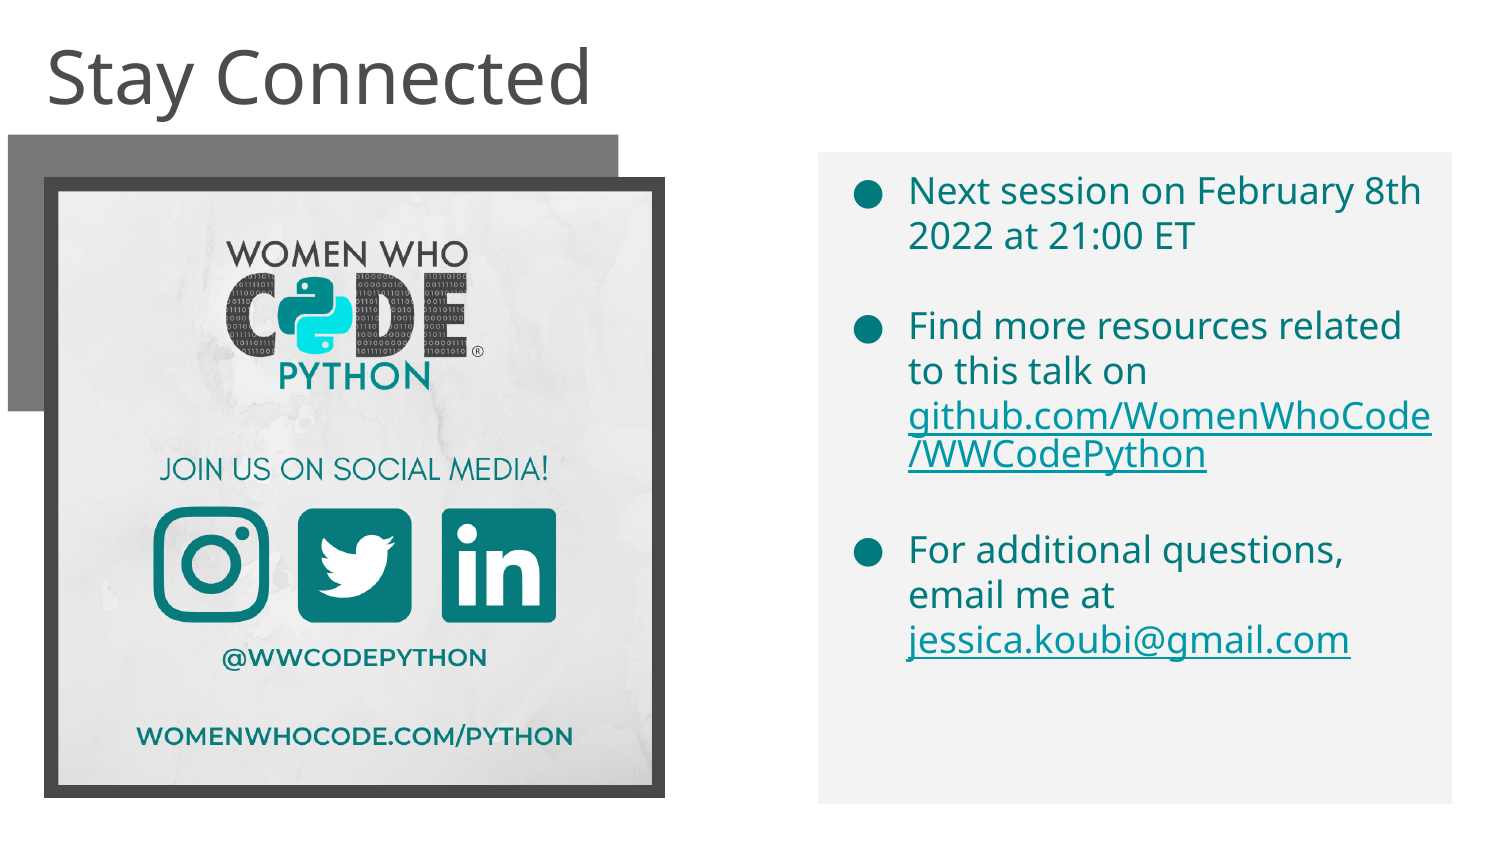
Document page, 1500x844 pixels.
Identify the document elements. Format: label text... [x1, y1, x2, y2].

picture [43, 177, 665, 799]
text_box [7, 134, 619, 412]
title Stay Connected [31, 9, 1500, 135]
text_box Next session on February 8th 2022 at 21:00 ET Find more resources related to this talk on github.com/WomenWhoCode/WWCodePython For additional questions, email me at jessica.koubi@gmail.com [818, 152, 1452, 804]
